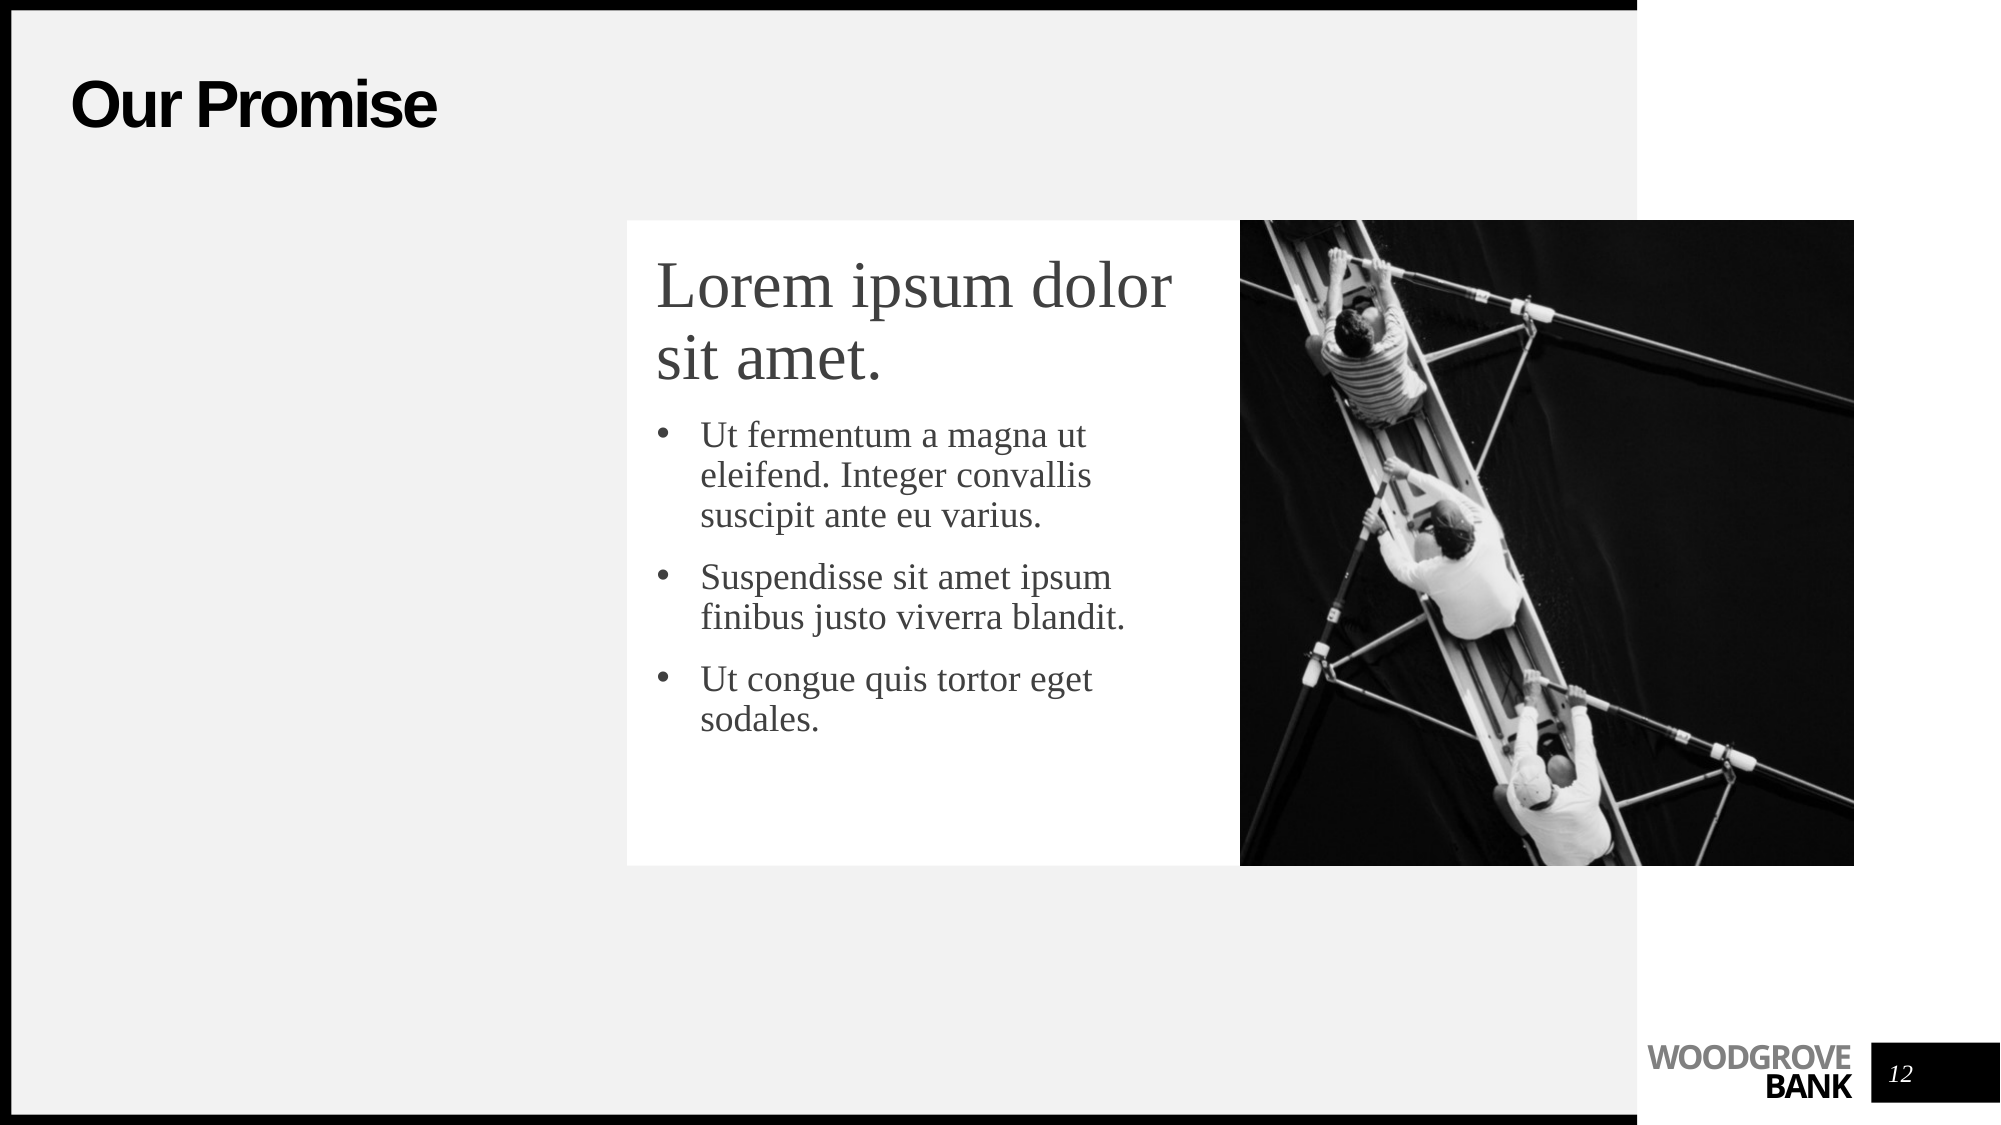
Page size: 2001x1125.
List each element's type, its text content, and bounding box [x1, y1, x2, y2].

title Our Promise [70, 70, 1569, 142]
list Lorem ipsum dolor sit amet. Ut fermentum a magna ut eleifend. Integer convallis suscipit ante eu varius. Suspendisse sit amet ipsum finibus justo viverra blandit. Ut congue quis tortor eget sodales. [627, 220, 1240, 866]
picture [1240, 220, 1854, 866]
slide_number 12 [1877, 1050, 1924, 1096]
